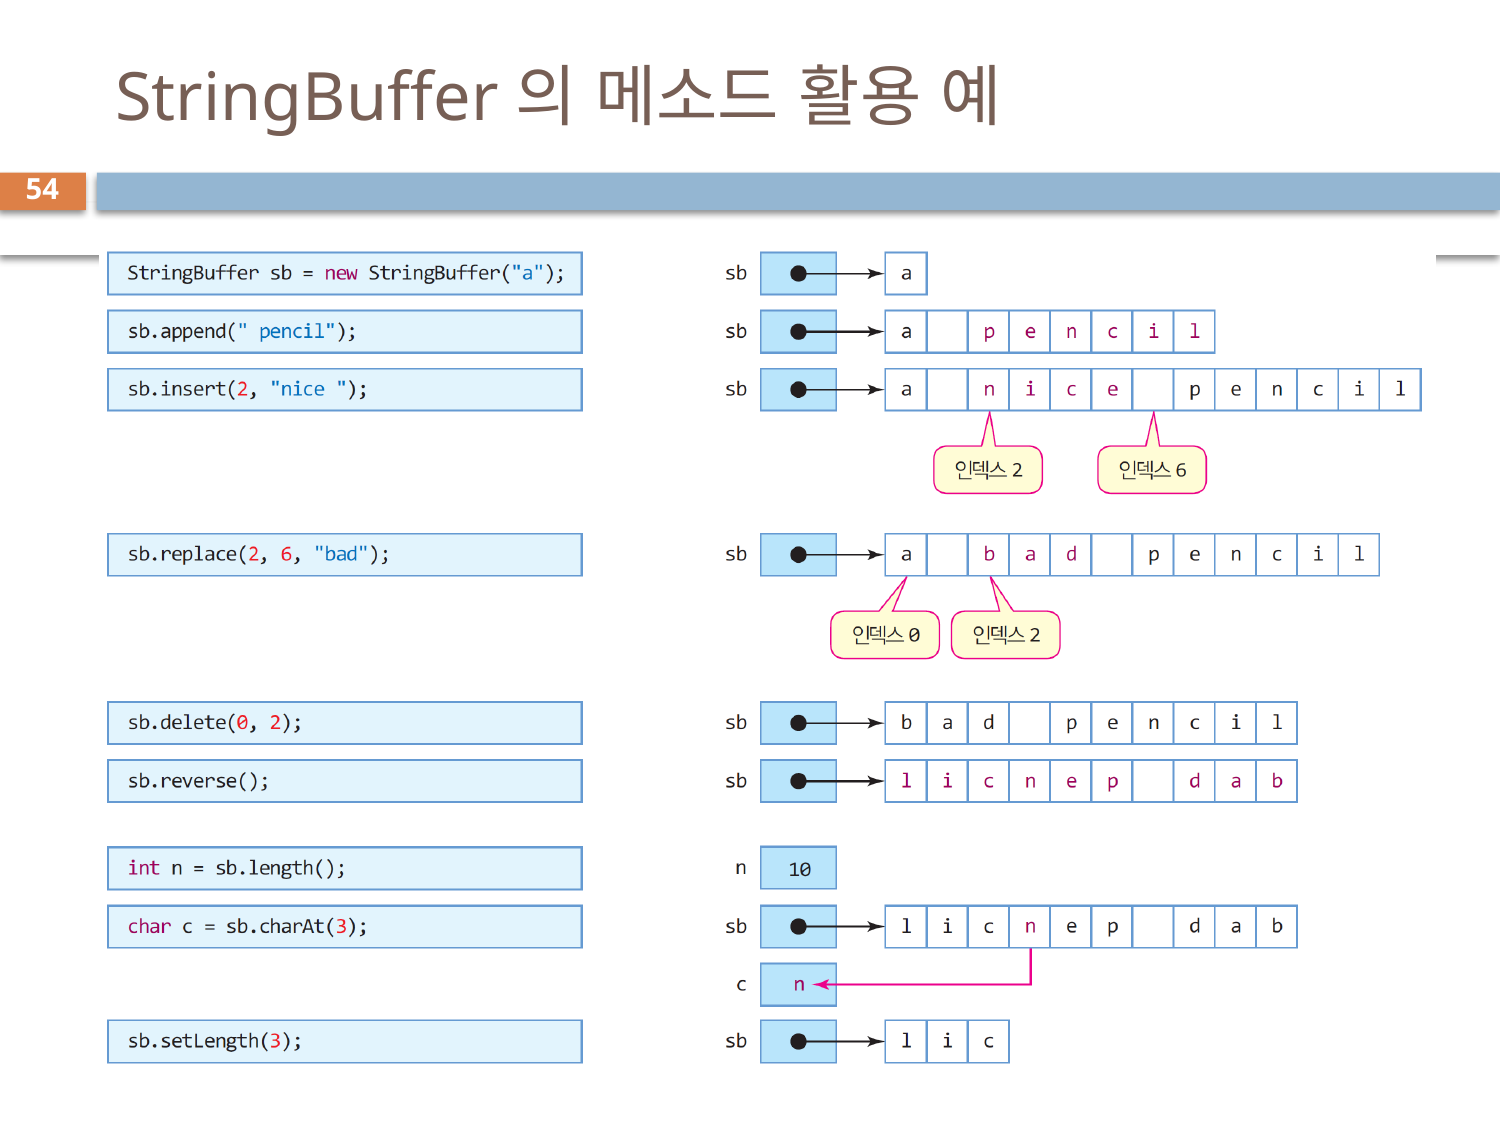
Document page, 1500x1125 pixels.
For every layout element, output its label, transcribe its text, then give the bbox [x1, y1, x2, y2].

slide_number 54 [0, 170, 87, 211]
title StringBuffer의 메소드 활용 예 [100, 37, 1438, 149]
picture [99, 243, 1436, 1071]
